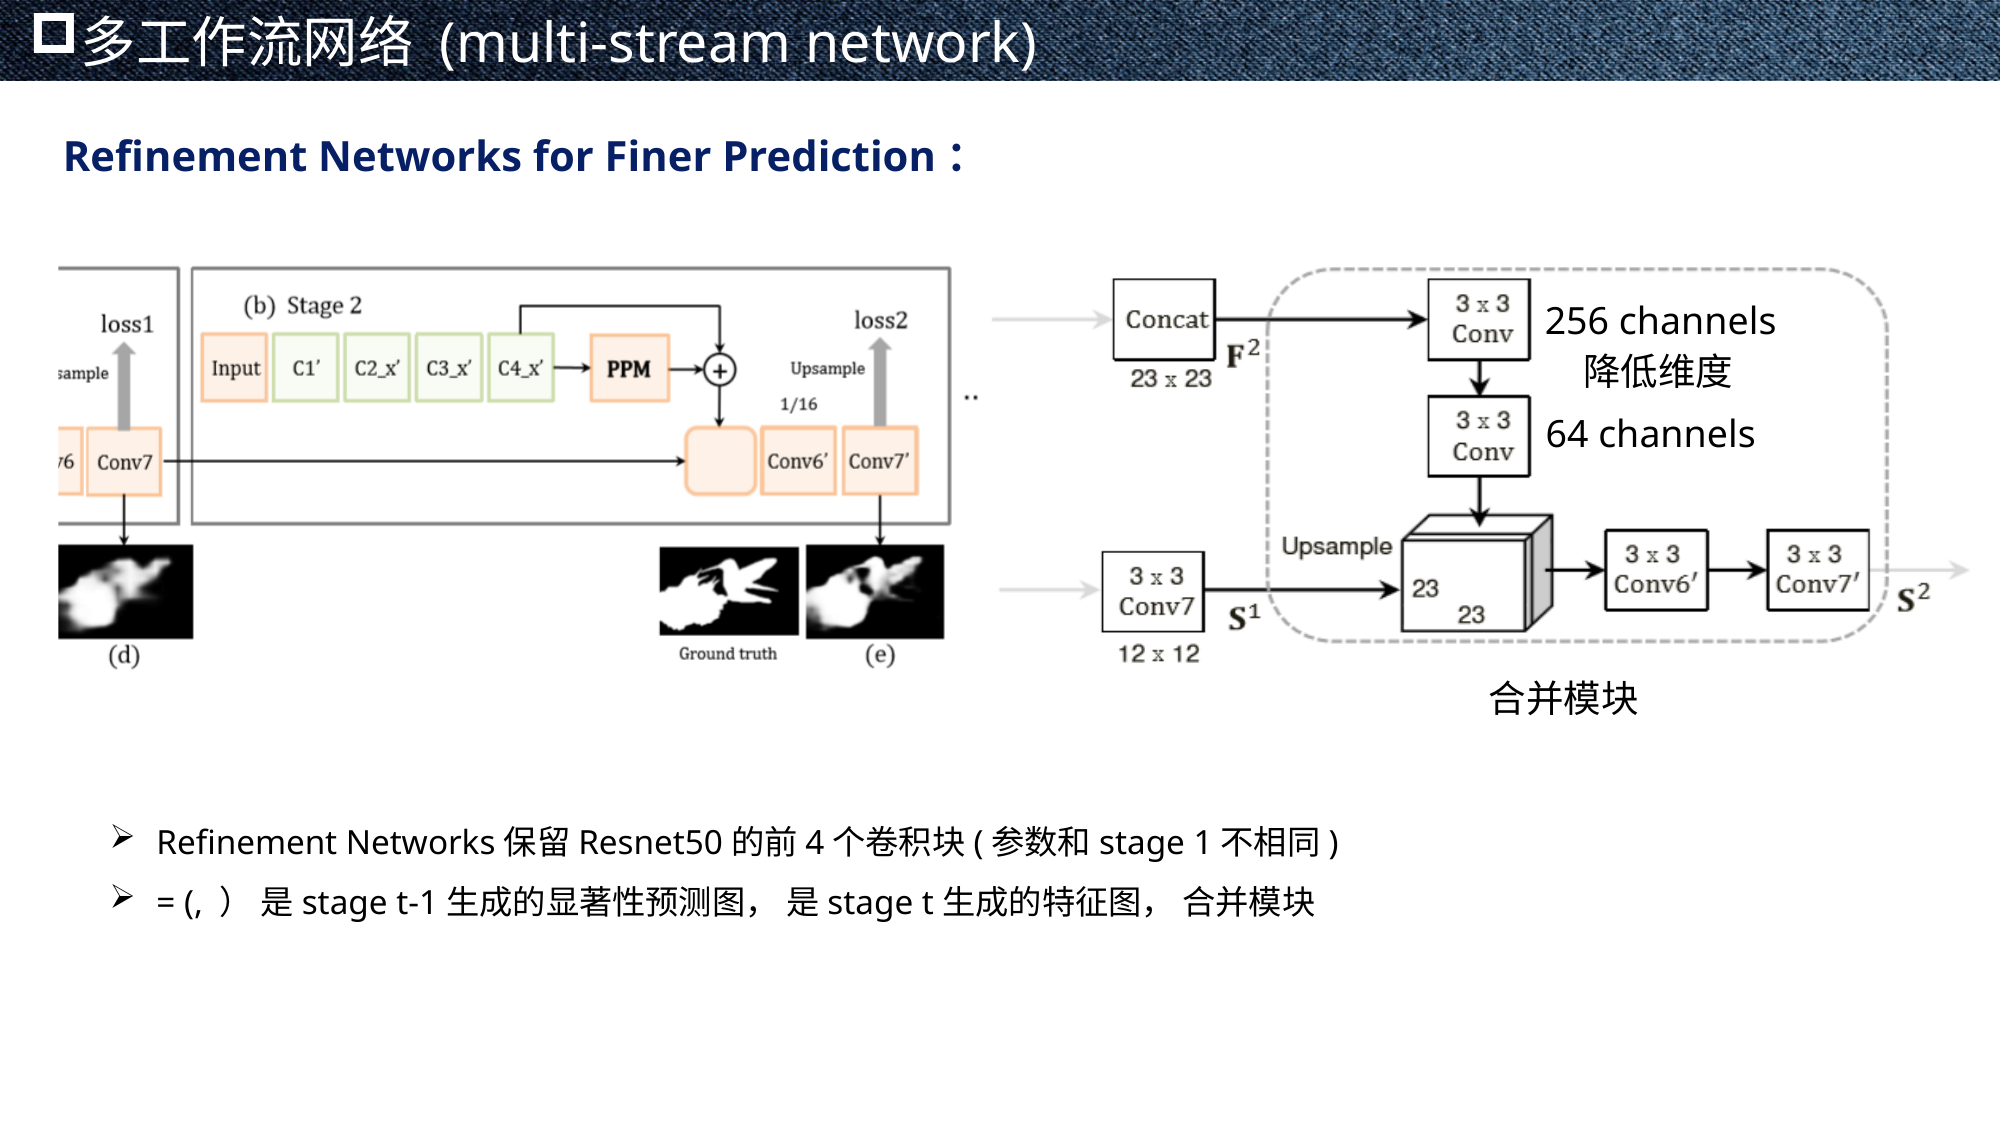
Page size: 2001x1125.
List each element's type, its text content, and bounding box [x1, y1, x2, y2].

picture [0, 0, 2000, 81]
text_box Refinement Networks for Finer Prediction： [48, 97, 1003, 187]
picture [58, 258, 1999, 673]
